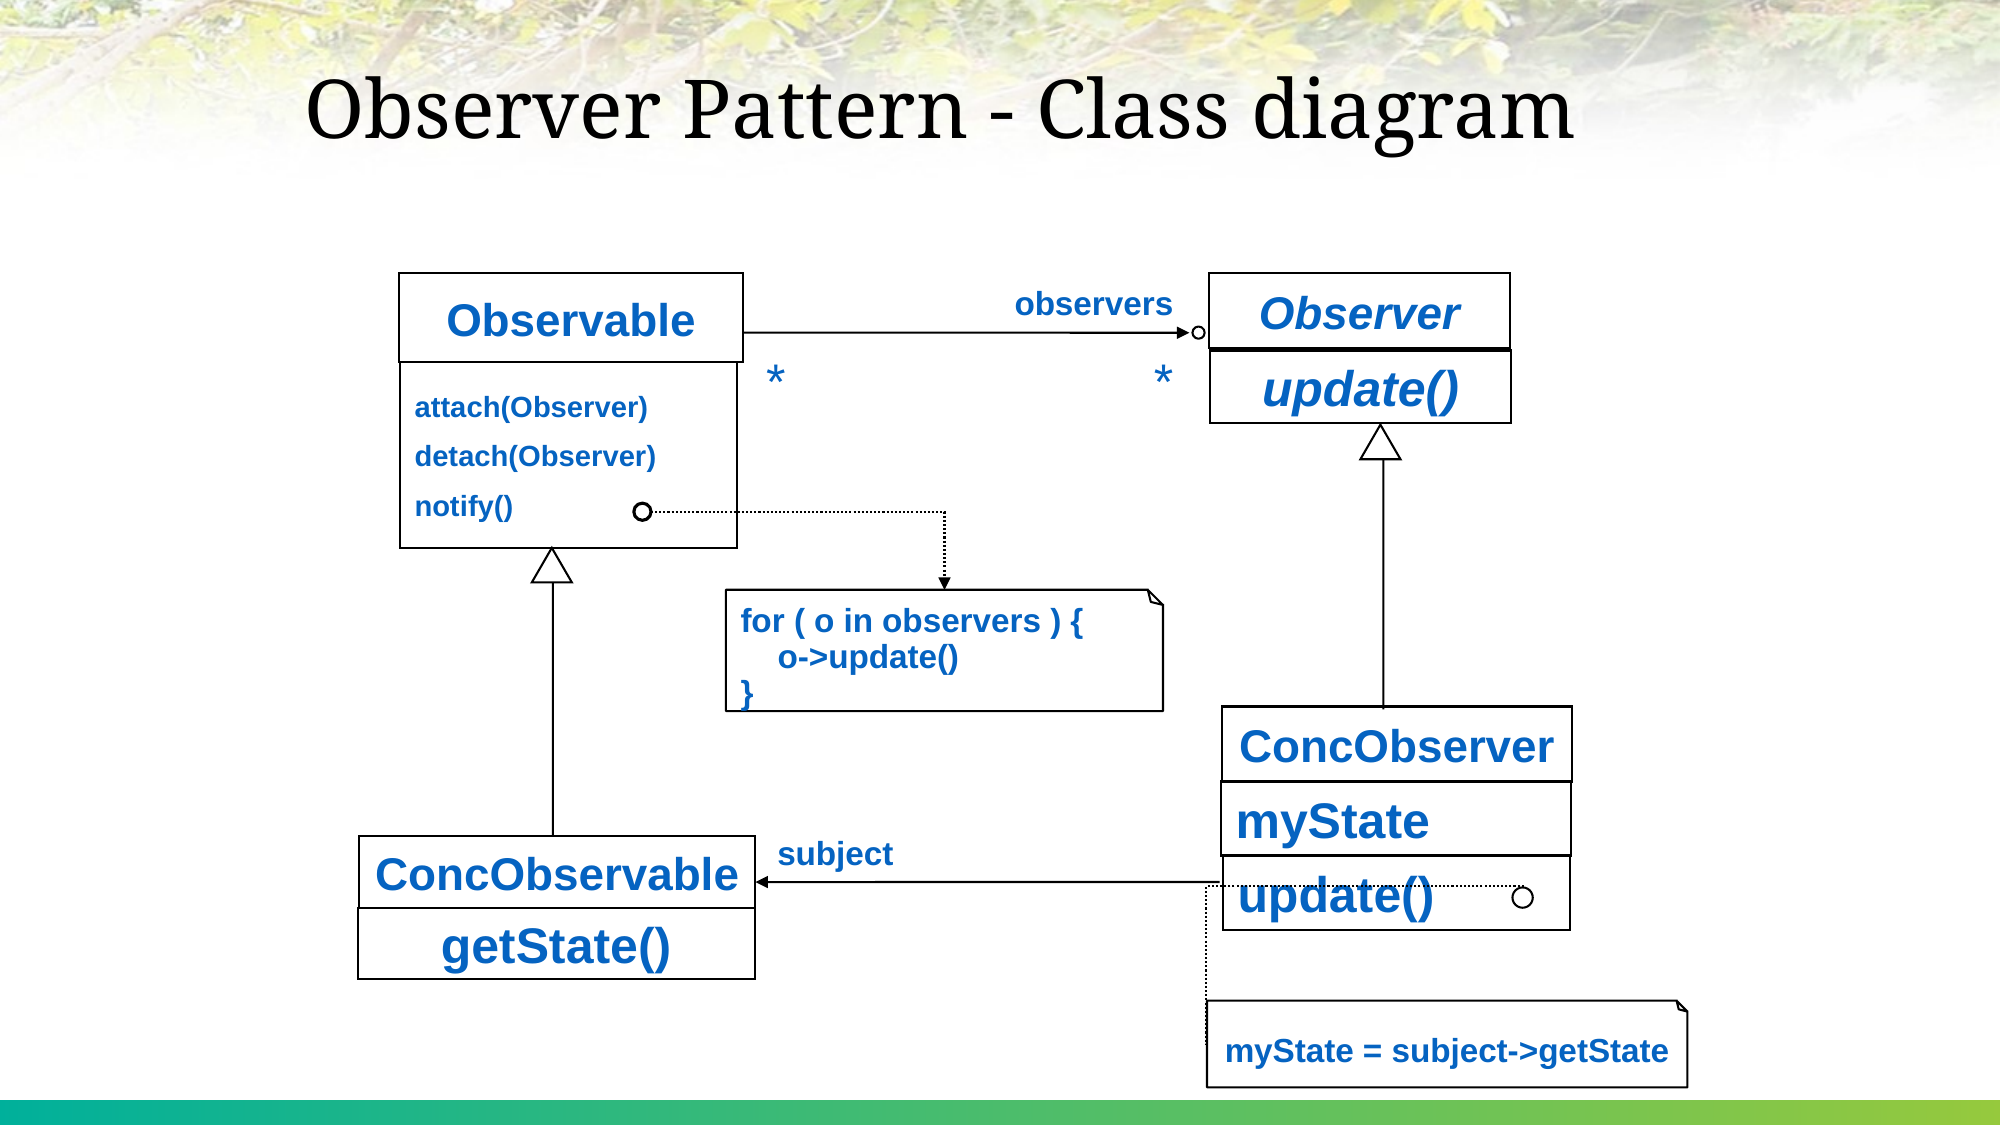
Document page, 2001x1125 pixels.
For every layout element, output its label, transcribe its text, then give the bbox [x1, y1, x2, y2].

text_box [743, 330, 1190, 339]
text_box [633, 503, 651, 521]
text_box update() [1222, 854, 1571, 931]
text_box myState = subject->getState [1206, 1000, 1688, 1088]
text_box myState [1220, 780, 1572, 856]
text_box [1512, 887, 1521, 908]
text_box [1526, 883, 1684, 1049]
text_box attach(Observer) detach(Observer) notify() [399, 362, 738, 548]
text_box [1208, 273, 1512, 423]
text_box for ( o in observers ) { o->update() } [725, 589, 1163, 712]
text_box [652, 511, 945, 591]
text_box * [1148, 354, 1174, 412]
text_box subject [762, 824, 929, 880]
text_box [1360, 431, 1401, 460]
title Observer Pattern - Class diagram [289, 50, 1650, 175]
picture [0, 0, 2000, 182]
text_box [1192, 326, 1203, 339]
text_box observers [999, 274, 1205, 330]
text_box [357, 836, 756, 980]
text_box * [760, 354, 786, 412]
text_box [531, 547, 572, 583]
text_box Observable [398, 273, 744, 363]
text_box [760, 875, 1219, 889]
text_box ConcObserver [1221, 706, 1573, 782]
